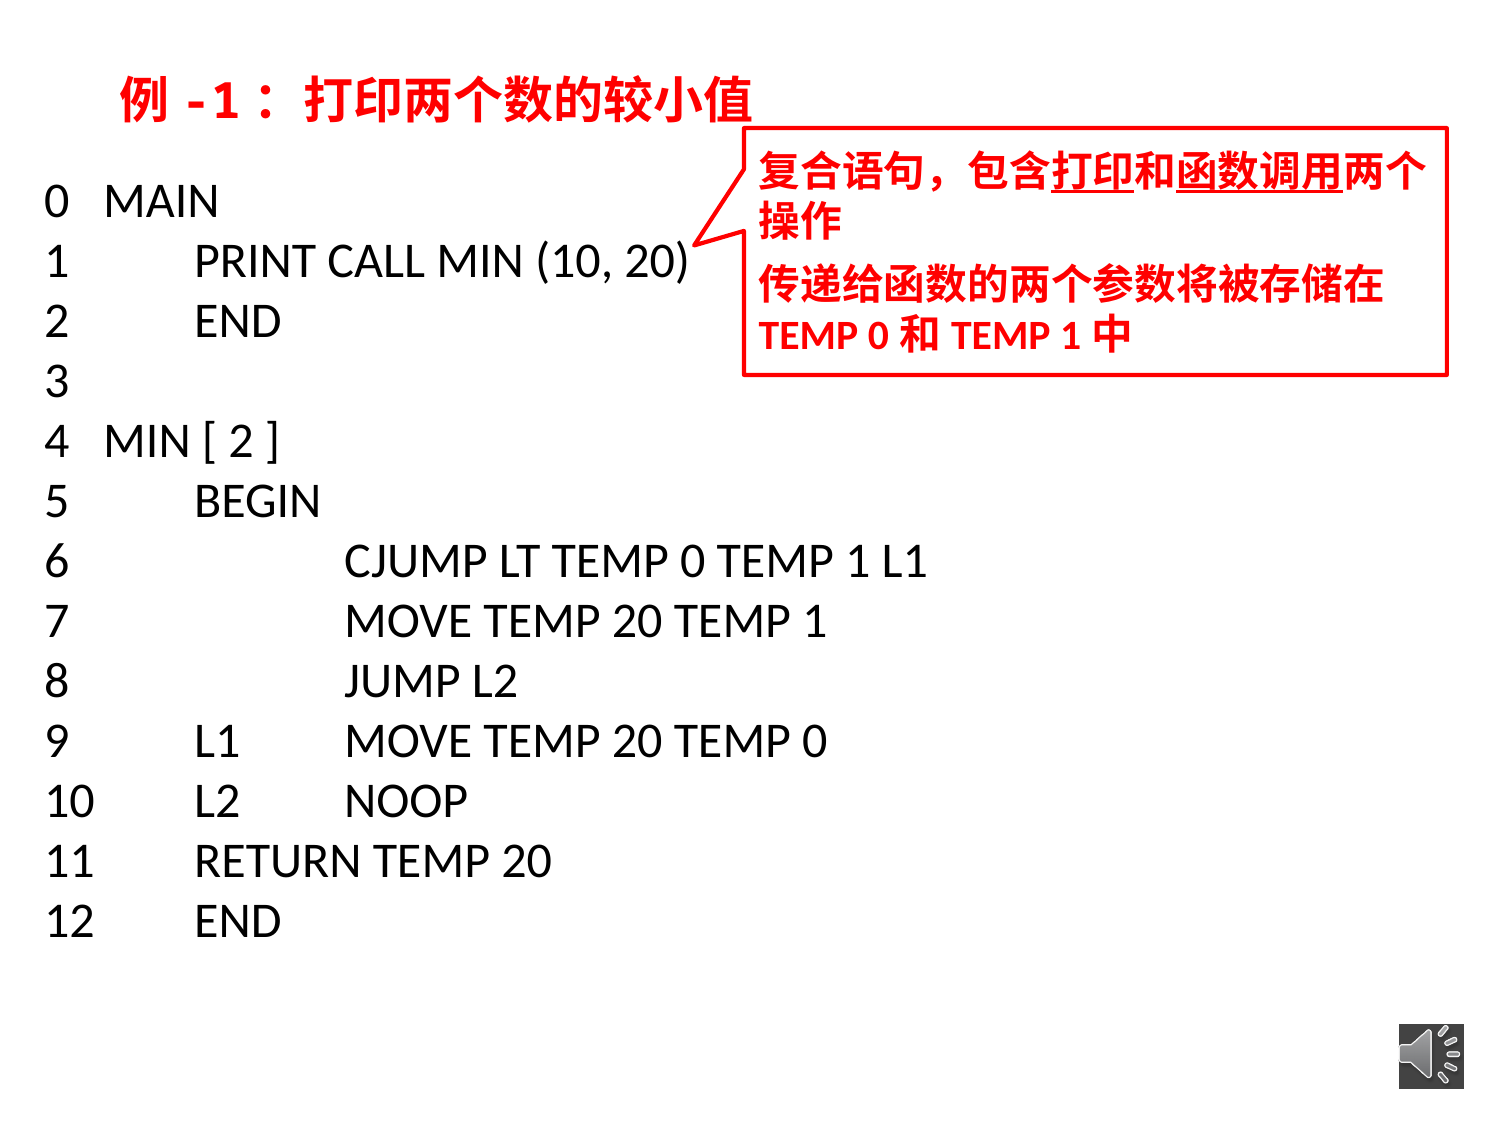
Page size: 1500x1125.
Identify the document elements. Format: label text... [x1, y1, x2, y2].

text_box 0 MAIN 1 PRINT CALL MIN (10, 20) 2 END 3 4 MIN [ 2 ] 5 BEGIN 6 CJUMP LT TEMP 0 TEMP 1 L1 7 MOVE TEMP 20 TEMP 1 8 JUMP L2 9 L1 MOVE TEMP 20 TEMP 0 10 L2 NOOP 11 RETURN TEMP 20 12 END [29, 159, 1282, 955]
text_box 例-1：打印两个数的较小值 [29, 54, 1081, 136]
picture [1397, 1022, 1465, 1090]
text_box 复合语句，包含打印和函数调用两个操作 传递给函数的两个参数将被存储在TEMP 0和TEMP 1中 [692, 125, 1449, 378]
